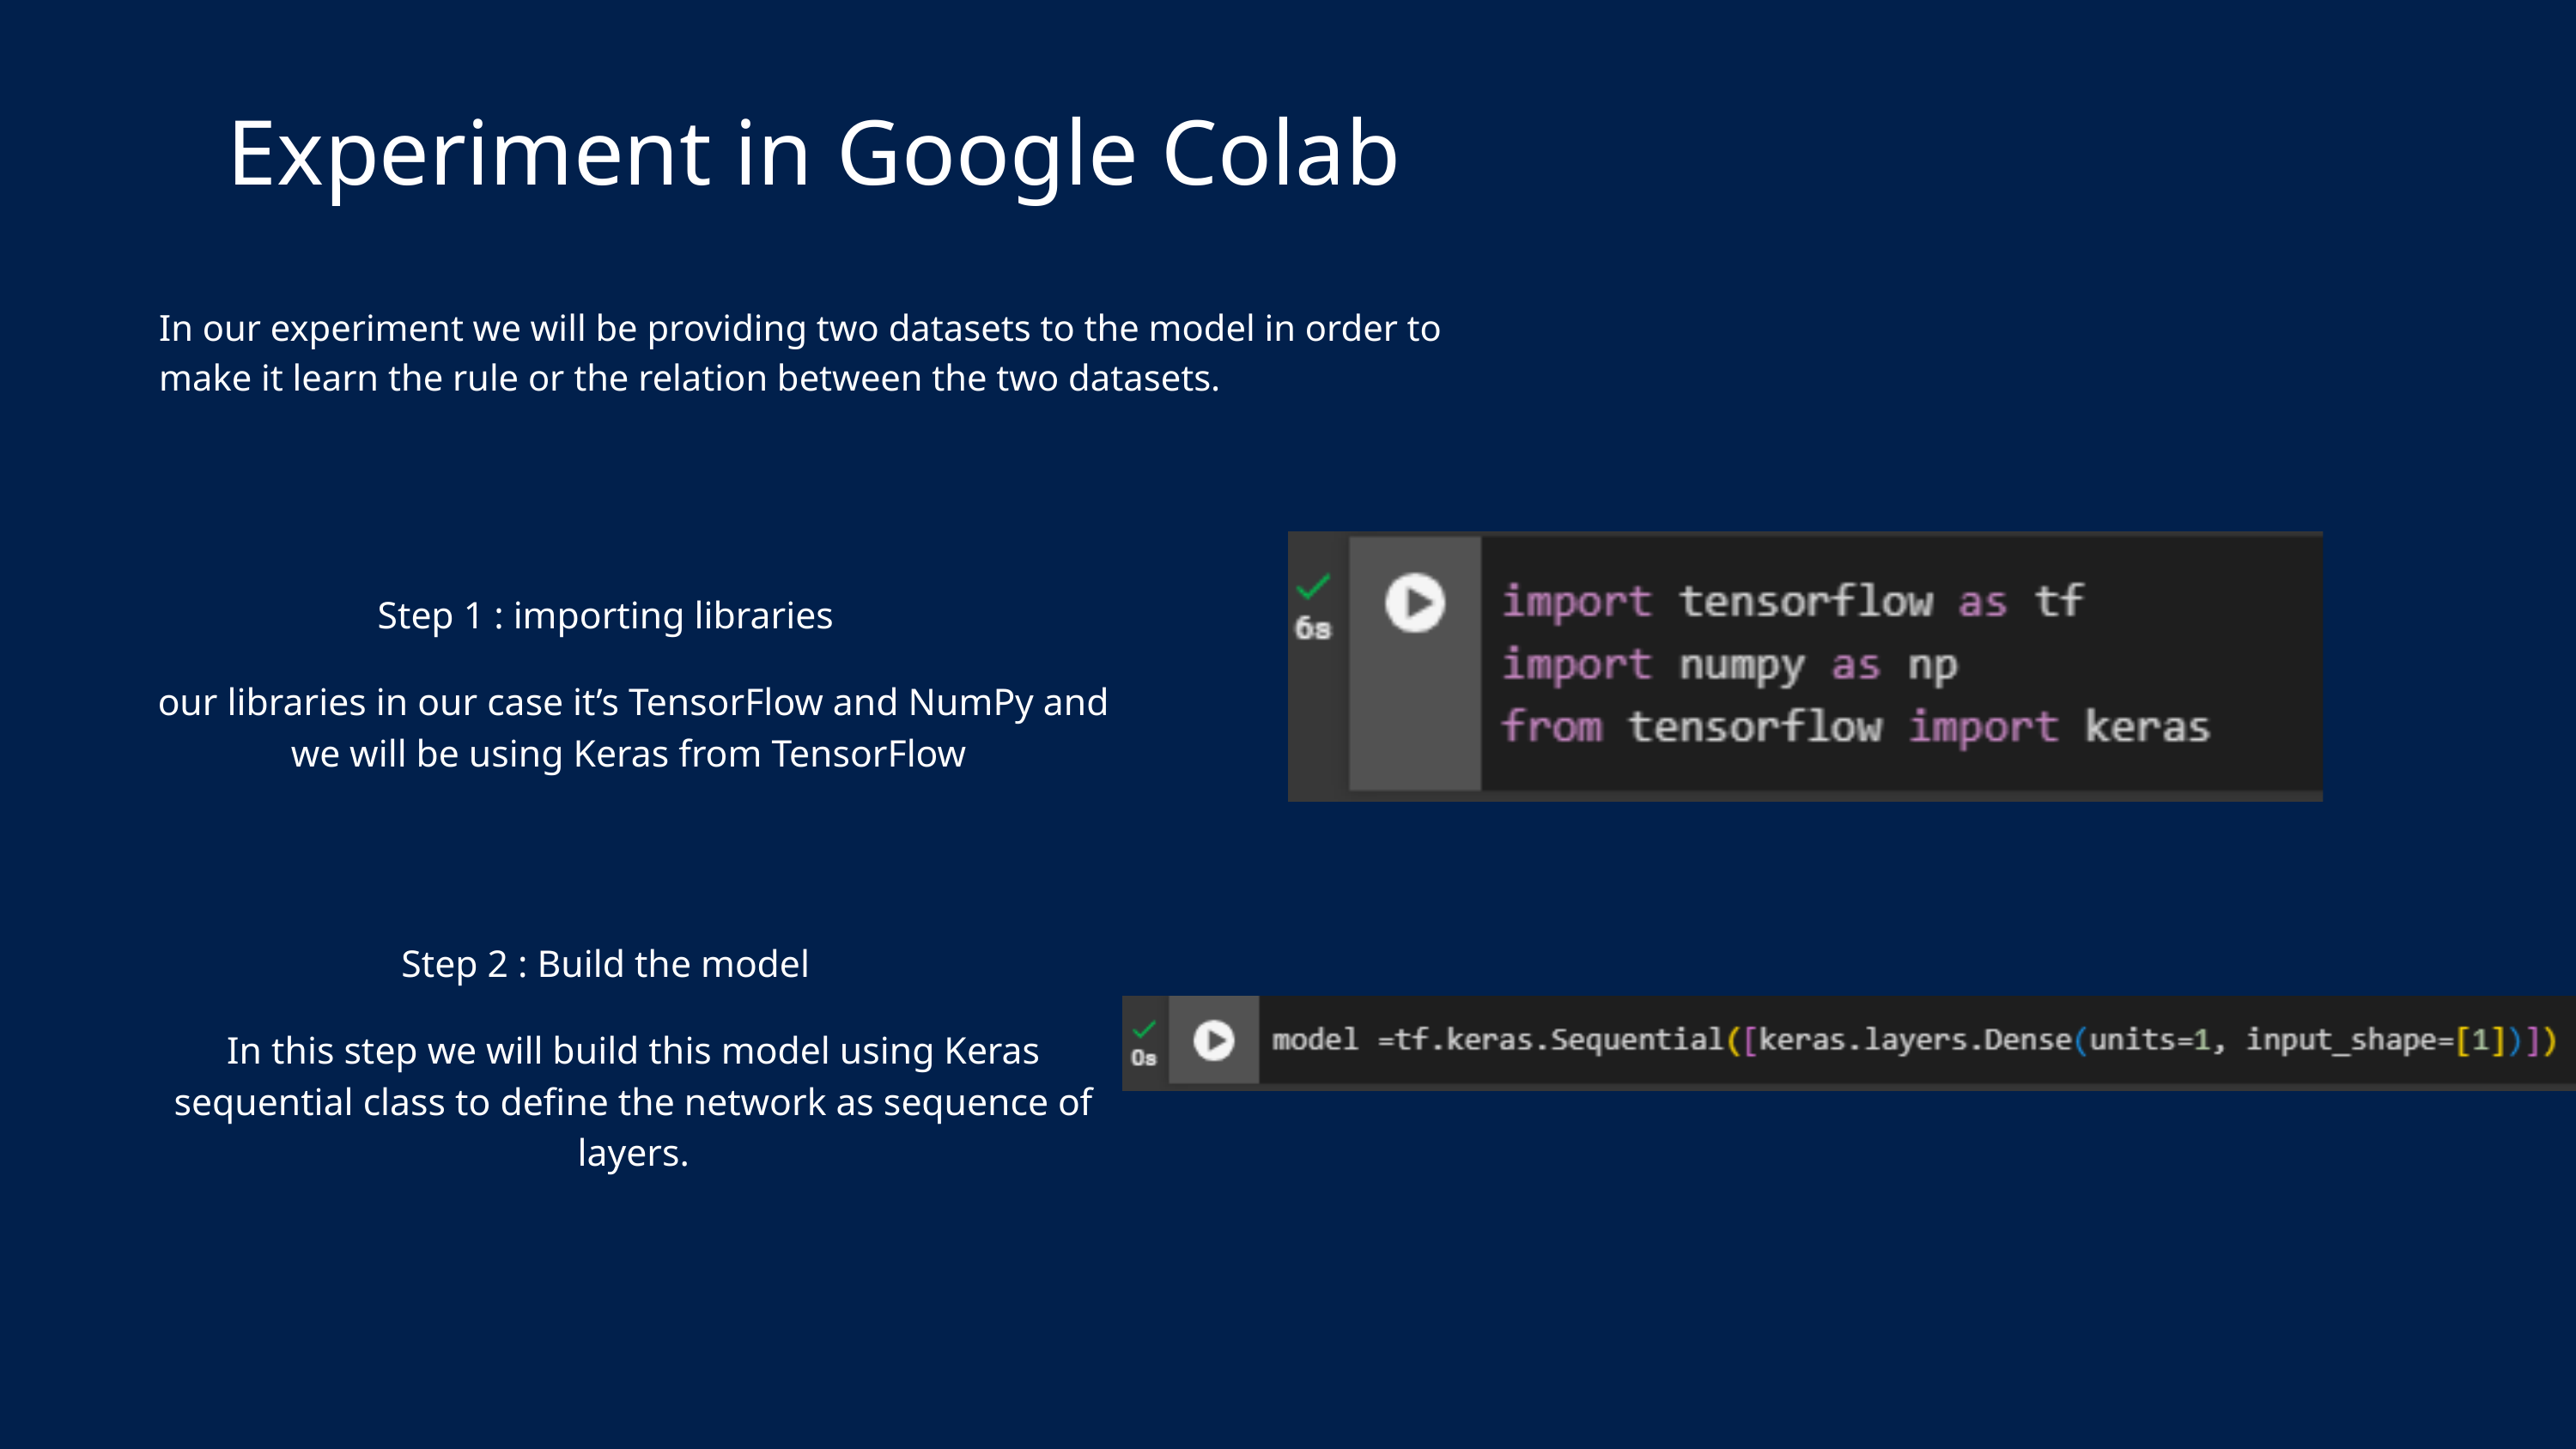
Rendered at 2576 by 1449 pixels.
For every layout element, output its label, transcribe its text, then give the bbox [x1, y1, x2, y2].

text_box Step 2 : Build the model [72, 932, 1139, 985]
text_box our libraries in our case it’s TensorFlow and NumPy and we will be using Keras from TensorFlow [144, 671, 1123, 774]
text_box Experiment in Google Colab [72, 77, 1557, 203]
text_box Step 1 : importing libraries [72, 584, 1139, 636]
text_box [1287, 531, 2324, 802]
text_box In this step we will build this model using Keras sequential class to define the network as sequence of layers. [144, 1020, 1123, 1174]
text_box [1122, 996, 2576, 1091]
text_box In our experiment we will be providing two datasets to the model in order to make it learn the rule or the relation between the two datasets. [159, 298, 1470, 399]
